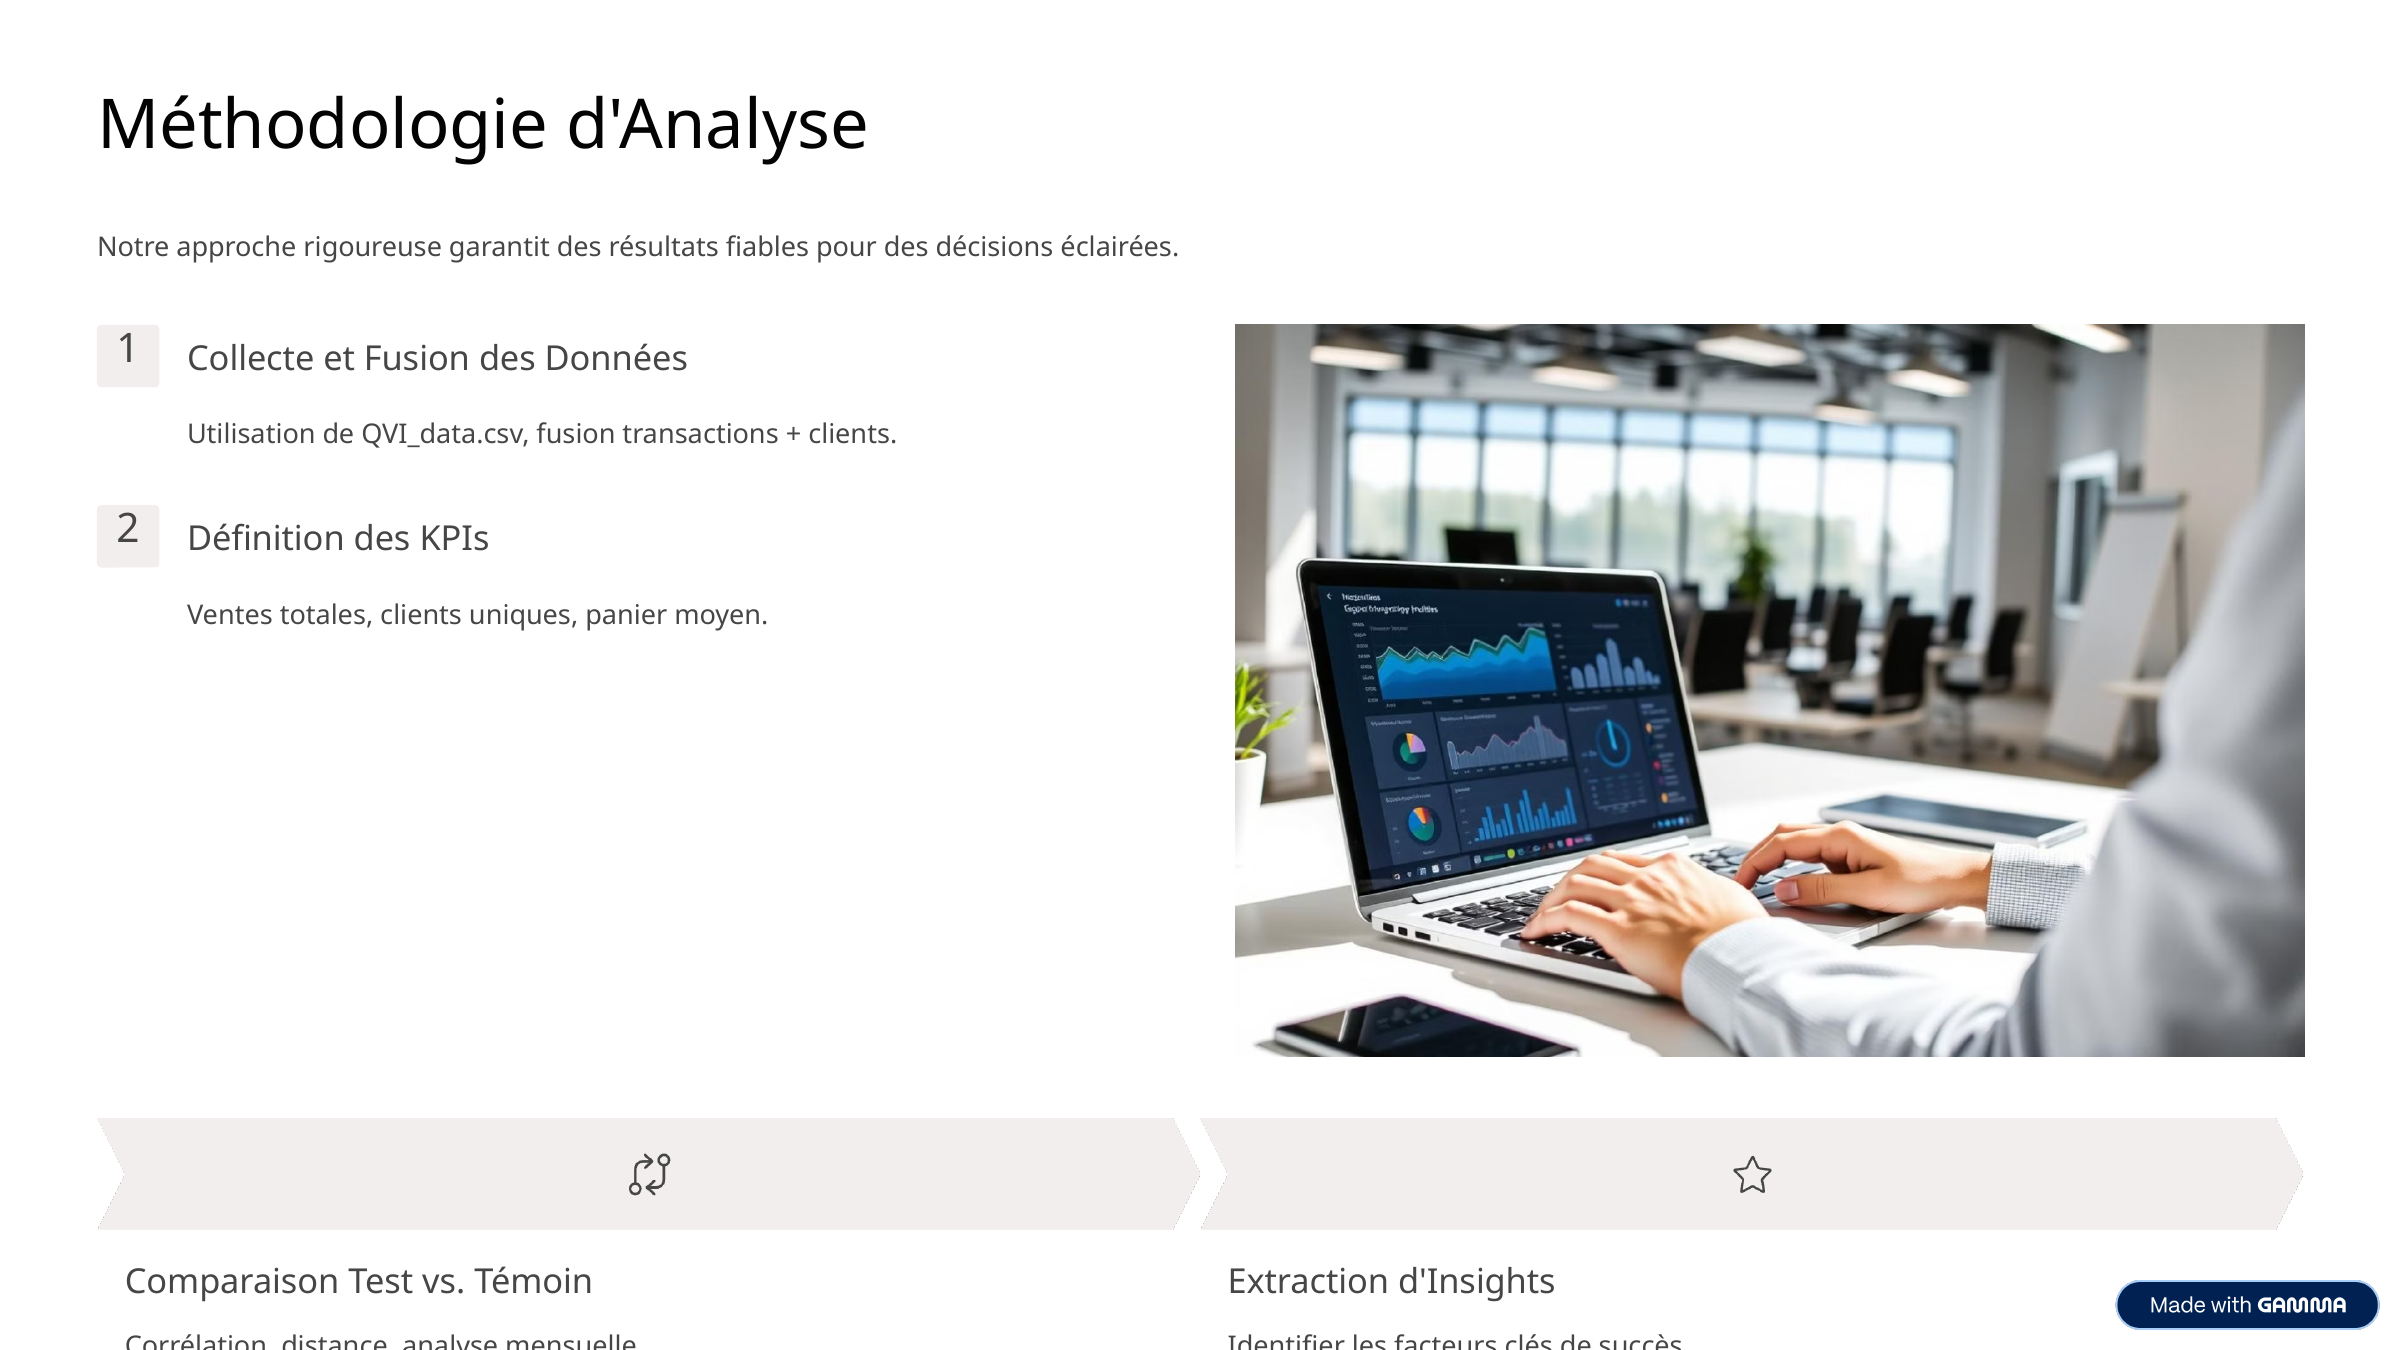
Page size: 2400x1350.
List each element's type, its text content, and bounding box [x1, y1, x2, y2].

picture [2106, 1271, 2389, 1339]
text_box Collecte et Fusion des Données [187, 334, 712, 378]
text_box Utilisation de QVI_data.csv, fusion transactions + clients. [187, 405, 1167, 450]
text_box 2 [107, 510, 149, 563]
picture [96, 1118, 2303, 1230]
text_box Identifier les facteurs clés de succès. [1227, 1317, 2276, 1350]
text_box [96, 505, 160, 568]
text_box Méthodologie d'Analyse [97, 76, 889, 163]
picture [1235, 324, 2305, 1057]
text_box Définition des KPIs [187, 514, 534, 558]
text_box Extraction d'Insights [1227, 1257, 1575, 1301]
text_box Notre approche rigoureuse garantit des résultats fiables pour des décisions éclairées. [97, 218, 2303, 263]
text_box [96, 324, 160, 388]
text_box 1 [107, 330, 149, 382]
text_box Ventes totales, clients uniques, panier moyen. [187, 585, 1167, 631]
text_box Corrélation, distance, analyse mensuelle. [124, 1317, 1173, 1350]
text_box Comparaison Test vs. Témoin [124, 1257, 609, 1301]
